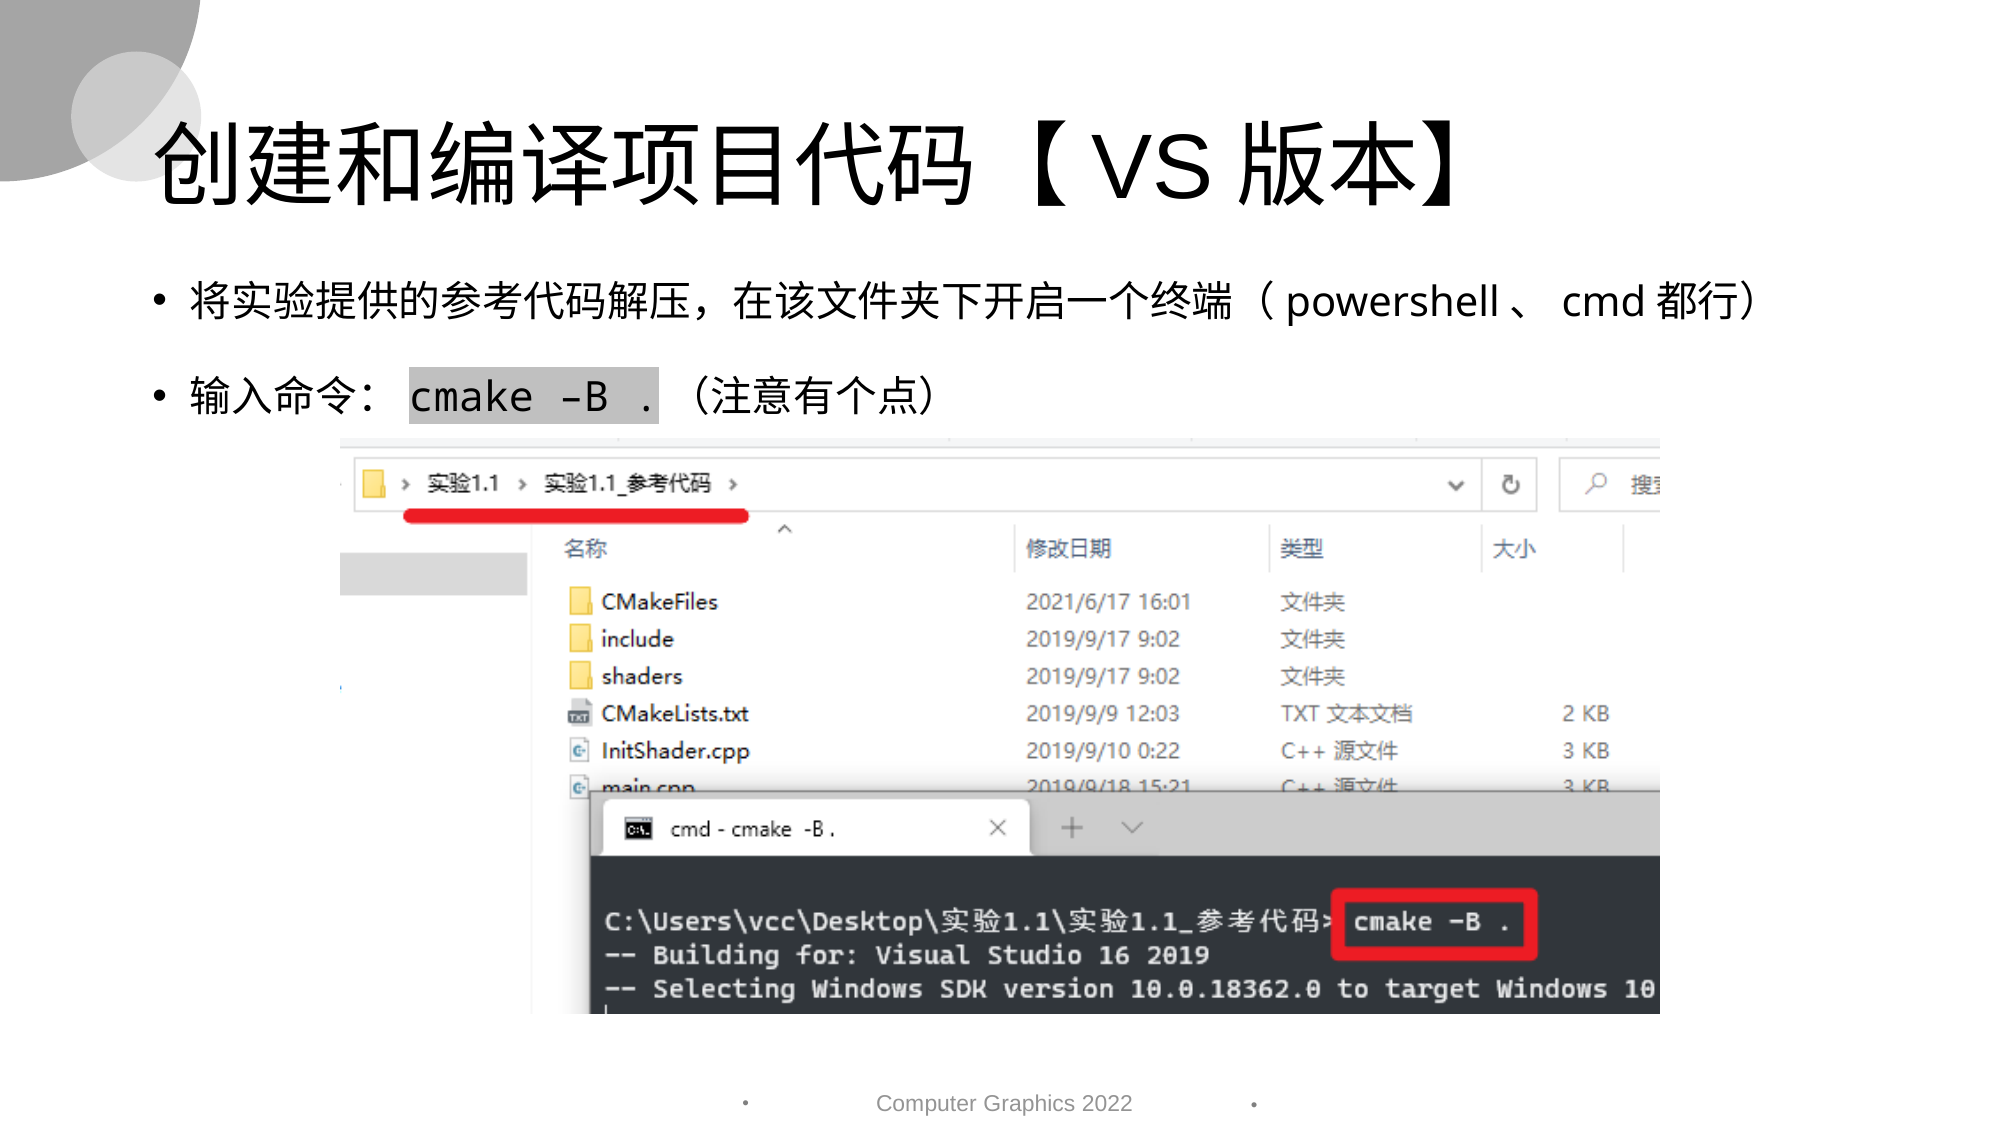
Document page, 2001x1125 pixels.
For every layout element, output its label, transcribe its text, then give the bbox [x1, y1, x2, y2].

picture [340, 438, 1660, 1014]
title 创建和编译项目代码【VS版本】 [137, 111, 1863, 242]
text_box 将实验提供的参考代码解压，在该文件夹下开启一个终端（powershell、cmd都行） 输入命令：cmake –B .（注意有个点） [137, 242, 1863, 1055]
